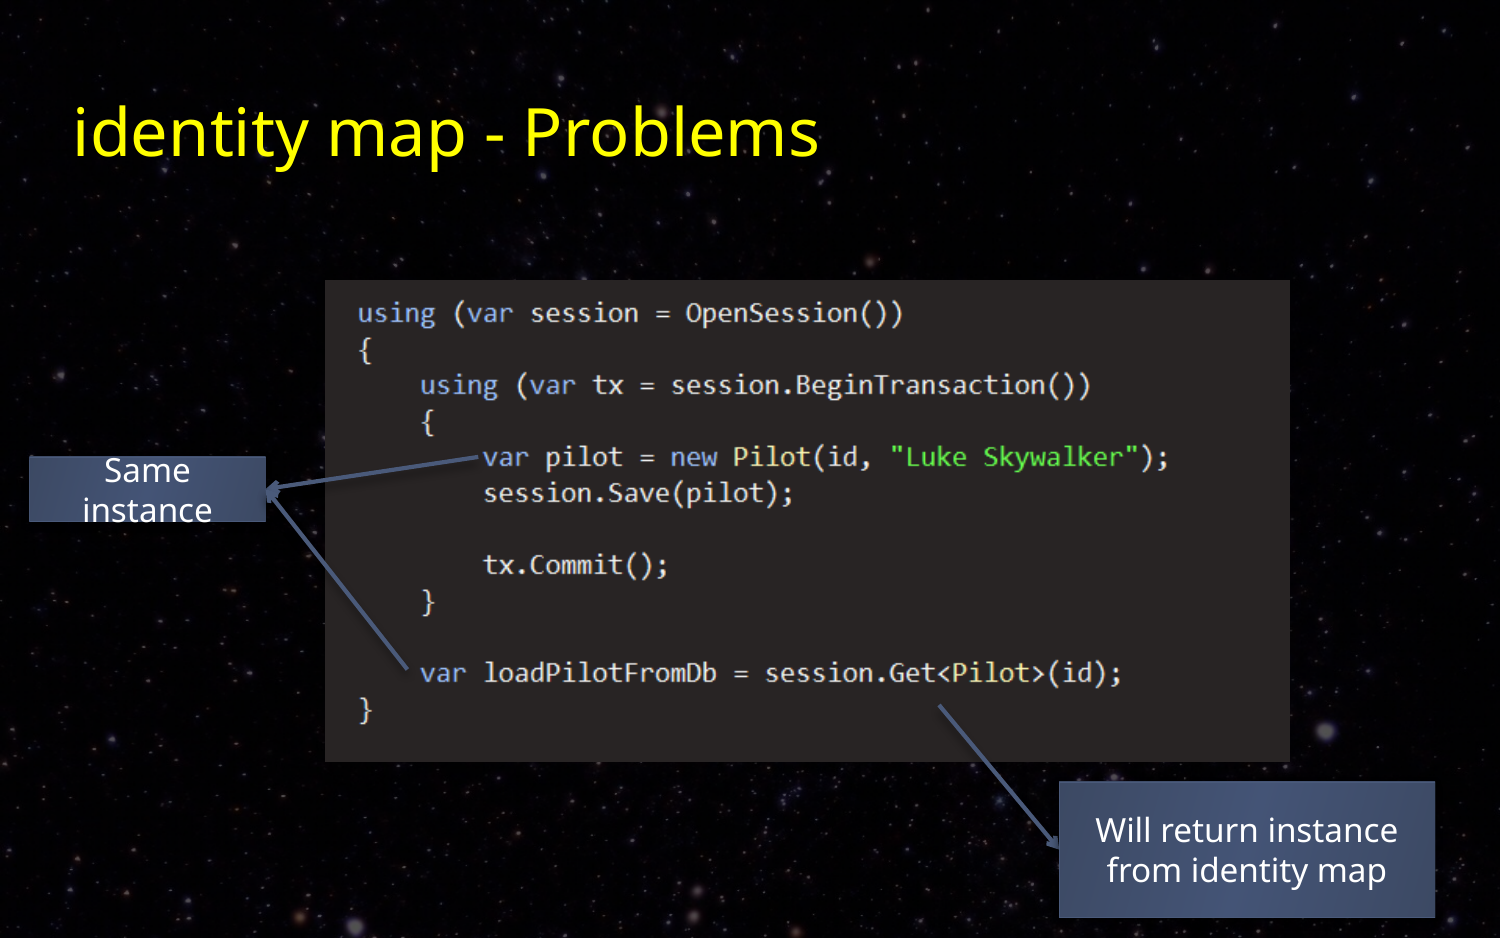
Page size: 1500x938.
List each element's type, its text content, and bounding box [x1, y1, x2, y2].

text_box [938, 704, 1060, 850]
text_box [265, 456, 479, 490]
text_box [265, 488, 408, 670]
text_box Same instance [29, 456, 265, 522]
title identity map - Problems [57, 31, 1318, 177]
picture [0, 0, 1500, 938]
text_box Will return instance from identity map [1059, 781, 1436, 918]
